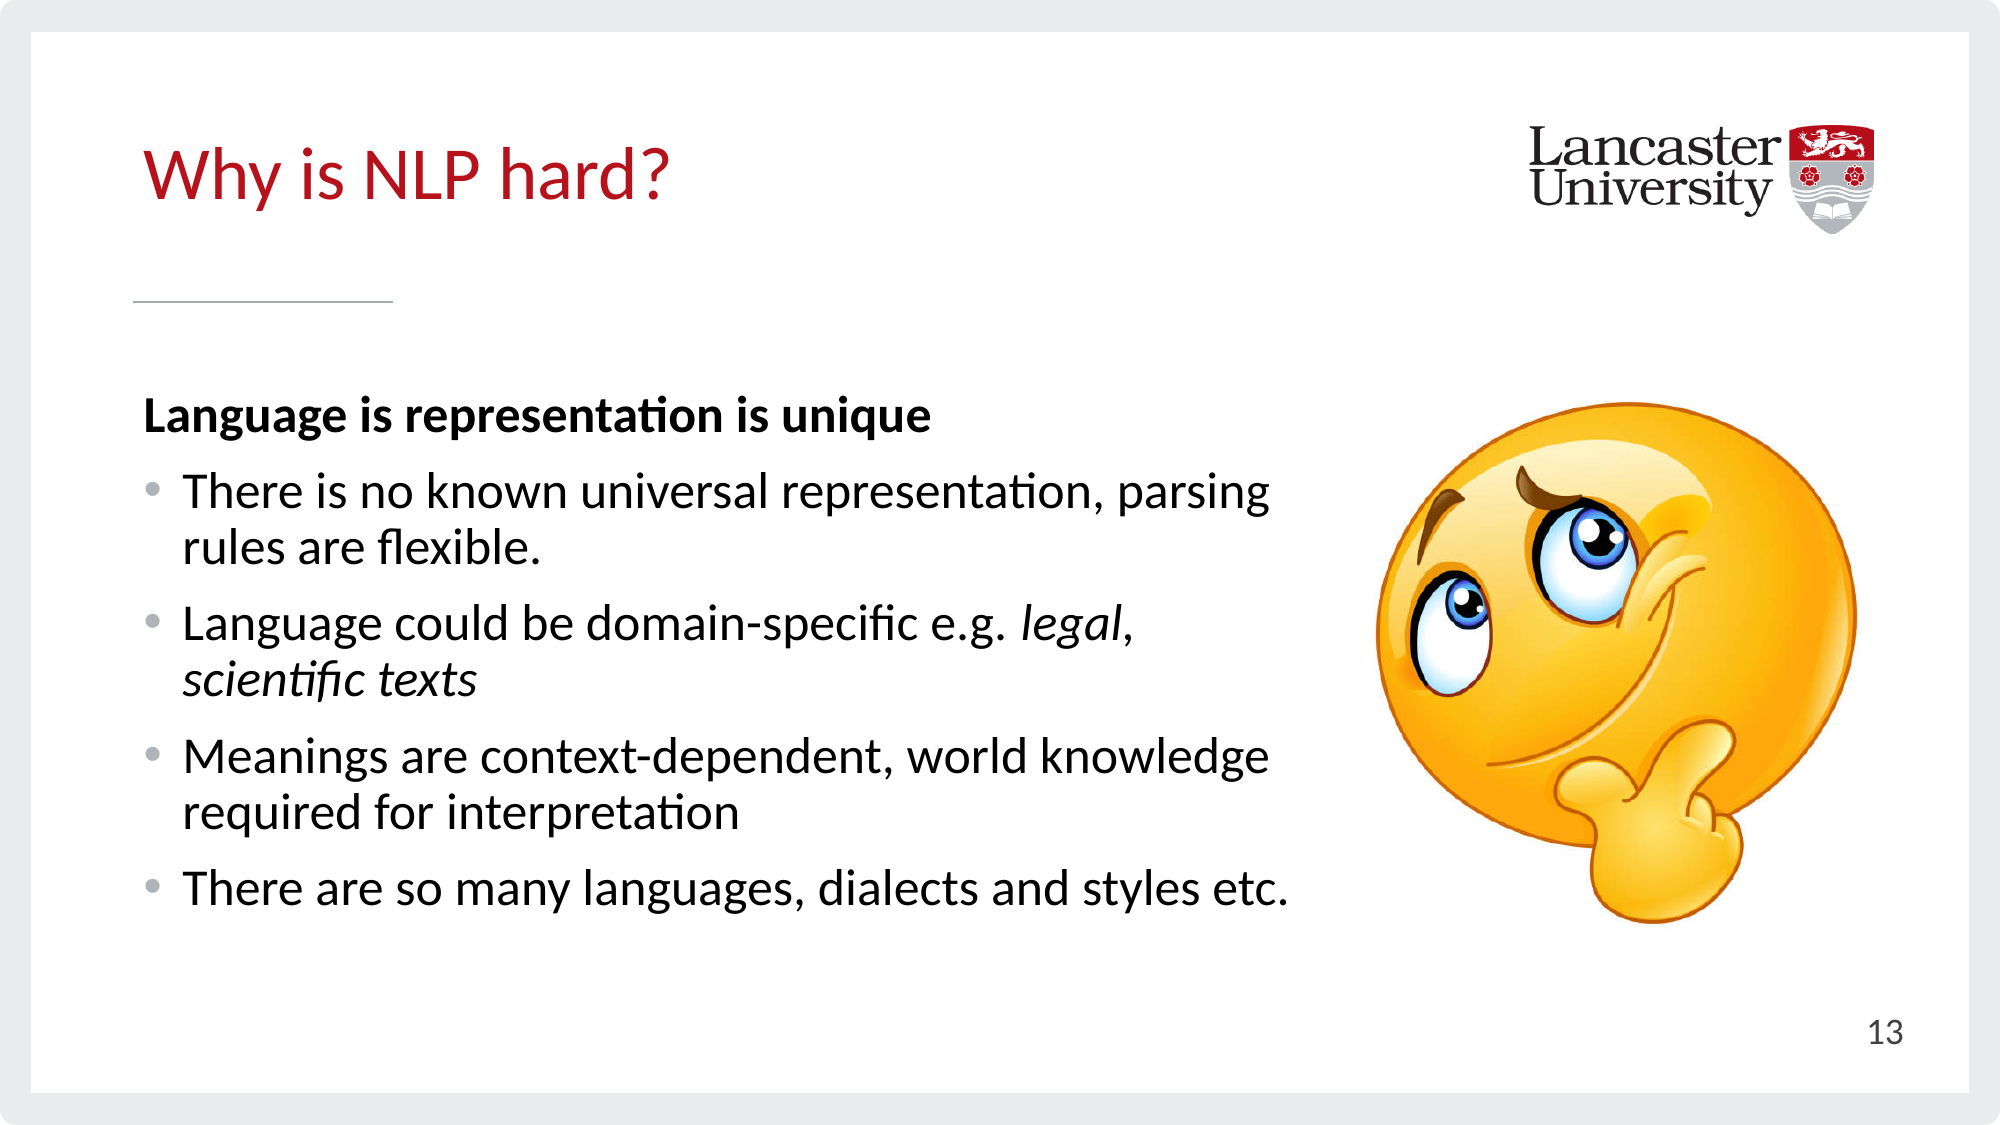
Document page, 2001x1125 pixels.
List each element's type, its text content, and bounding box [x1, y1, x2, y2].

picture [1366, 393, 1866, 932]
title Why is NLP hard? [128, 78, 1482, 279]
list Language is representation is unique There is no known universal representation, parsing rules are flexible. Language could be domain-specific e.g. legal, scientific texts Meanings are context-dependent, world knowledge required for interpretation There are so many languages, dialects and styles etc. [128, 379, 1346, 932]
slide_number 13 [1468, 999, 1919, 1060]
